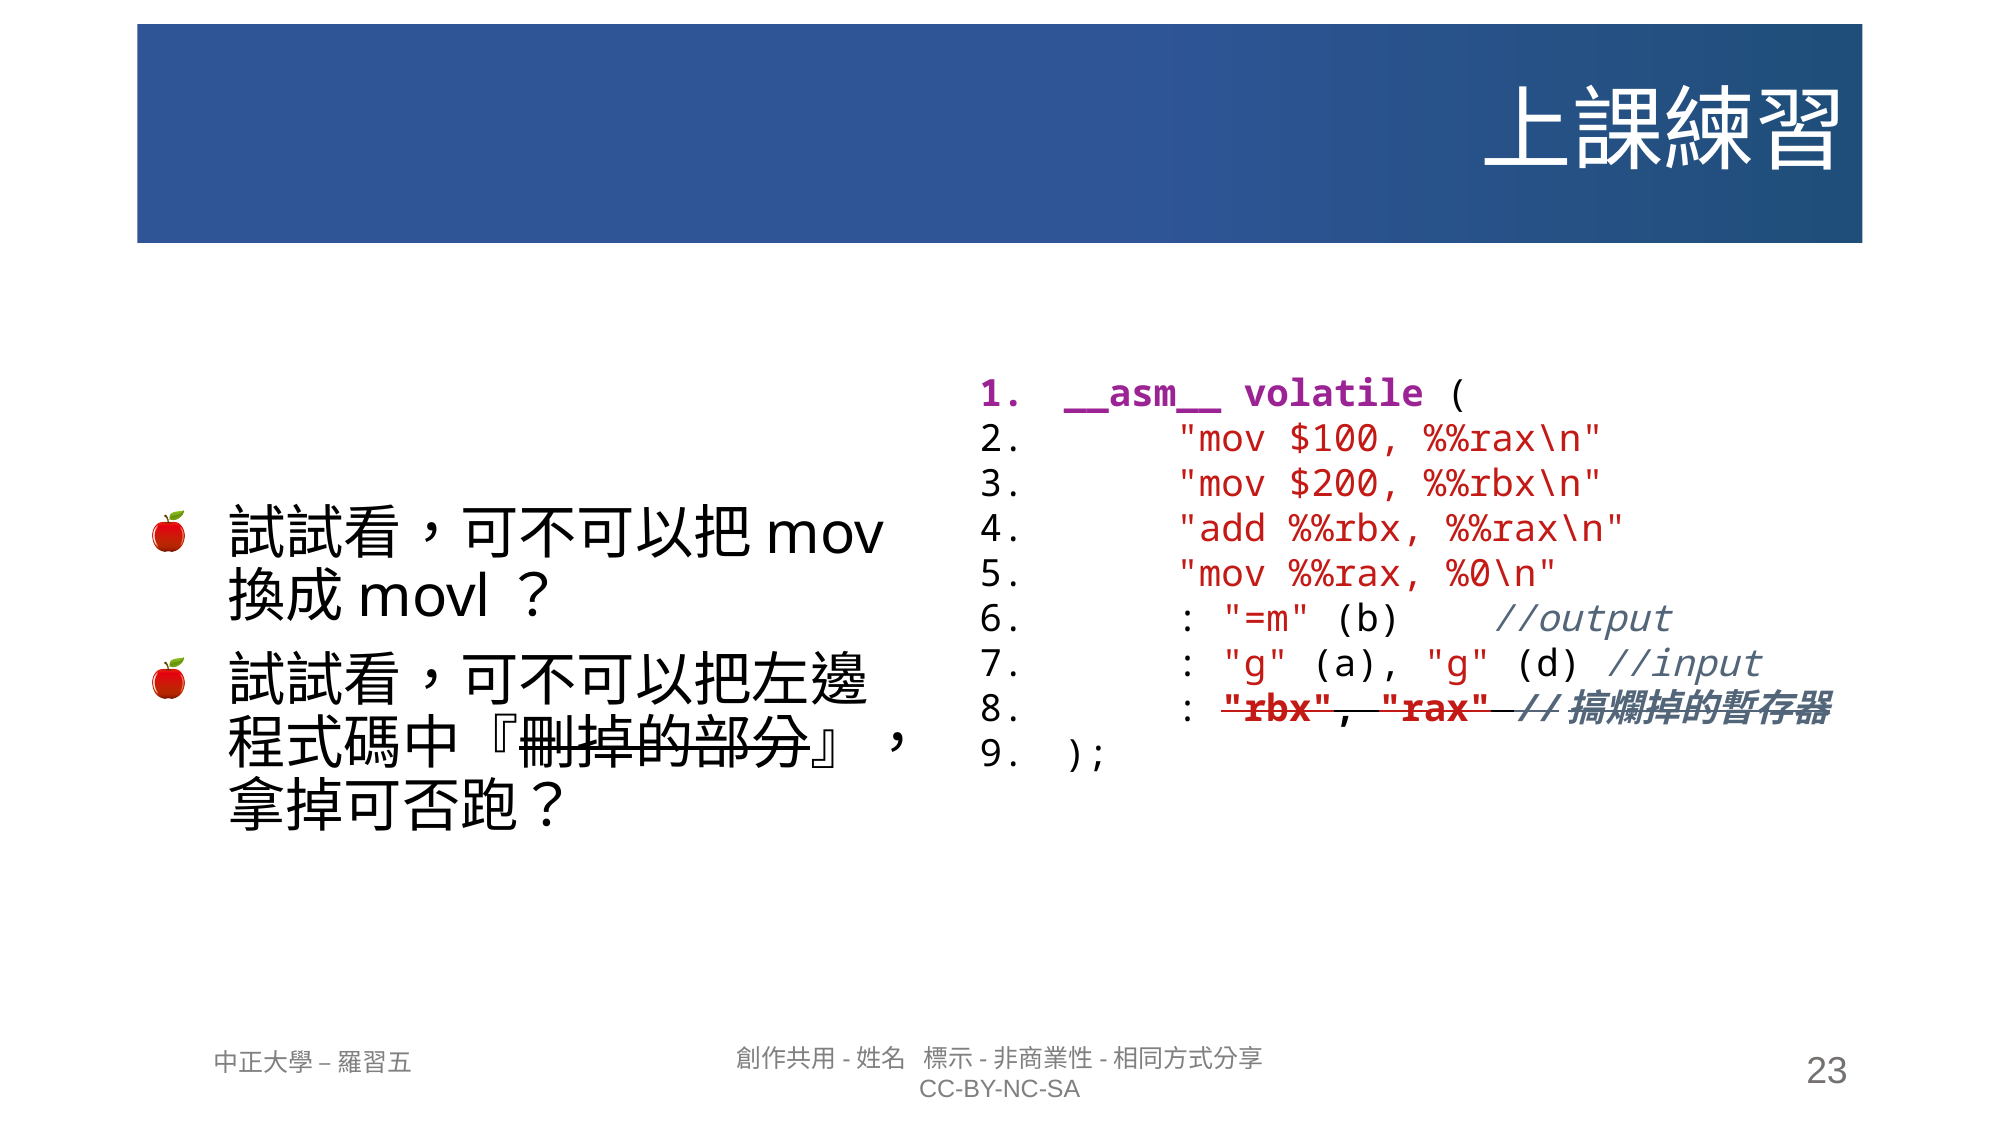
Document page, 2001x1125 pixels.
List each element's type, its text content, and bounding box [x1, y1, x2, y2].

picture [152, 657, 194, 699]
text_box __asm__ volatile ( "mov $100, %%rax\n" "mov $200, %%rbx\n" "add %%rbx, %%rax\n" "mov %%rax, %0\n" : "=m" (b) //output : "g" (a), "g" (d) //input : "rbx", "rax" //搞爛掉的暫存器 ); [964, 361, 1965, 781]
picture [152, 510, 194, 552]
title 上課練習 [137, 24, 1863, 243]
list 試試看，可不可以把mov換成movl？ 試試看，可不可以把左邊程式碼中『刪掉的部分』，拿掉可否跑？ [137, 242, 942, 1101]
